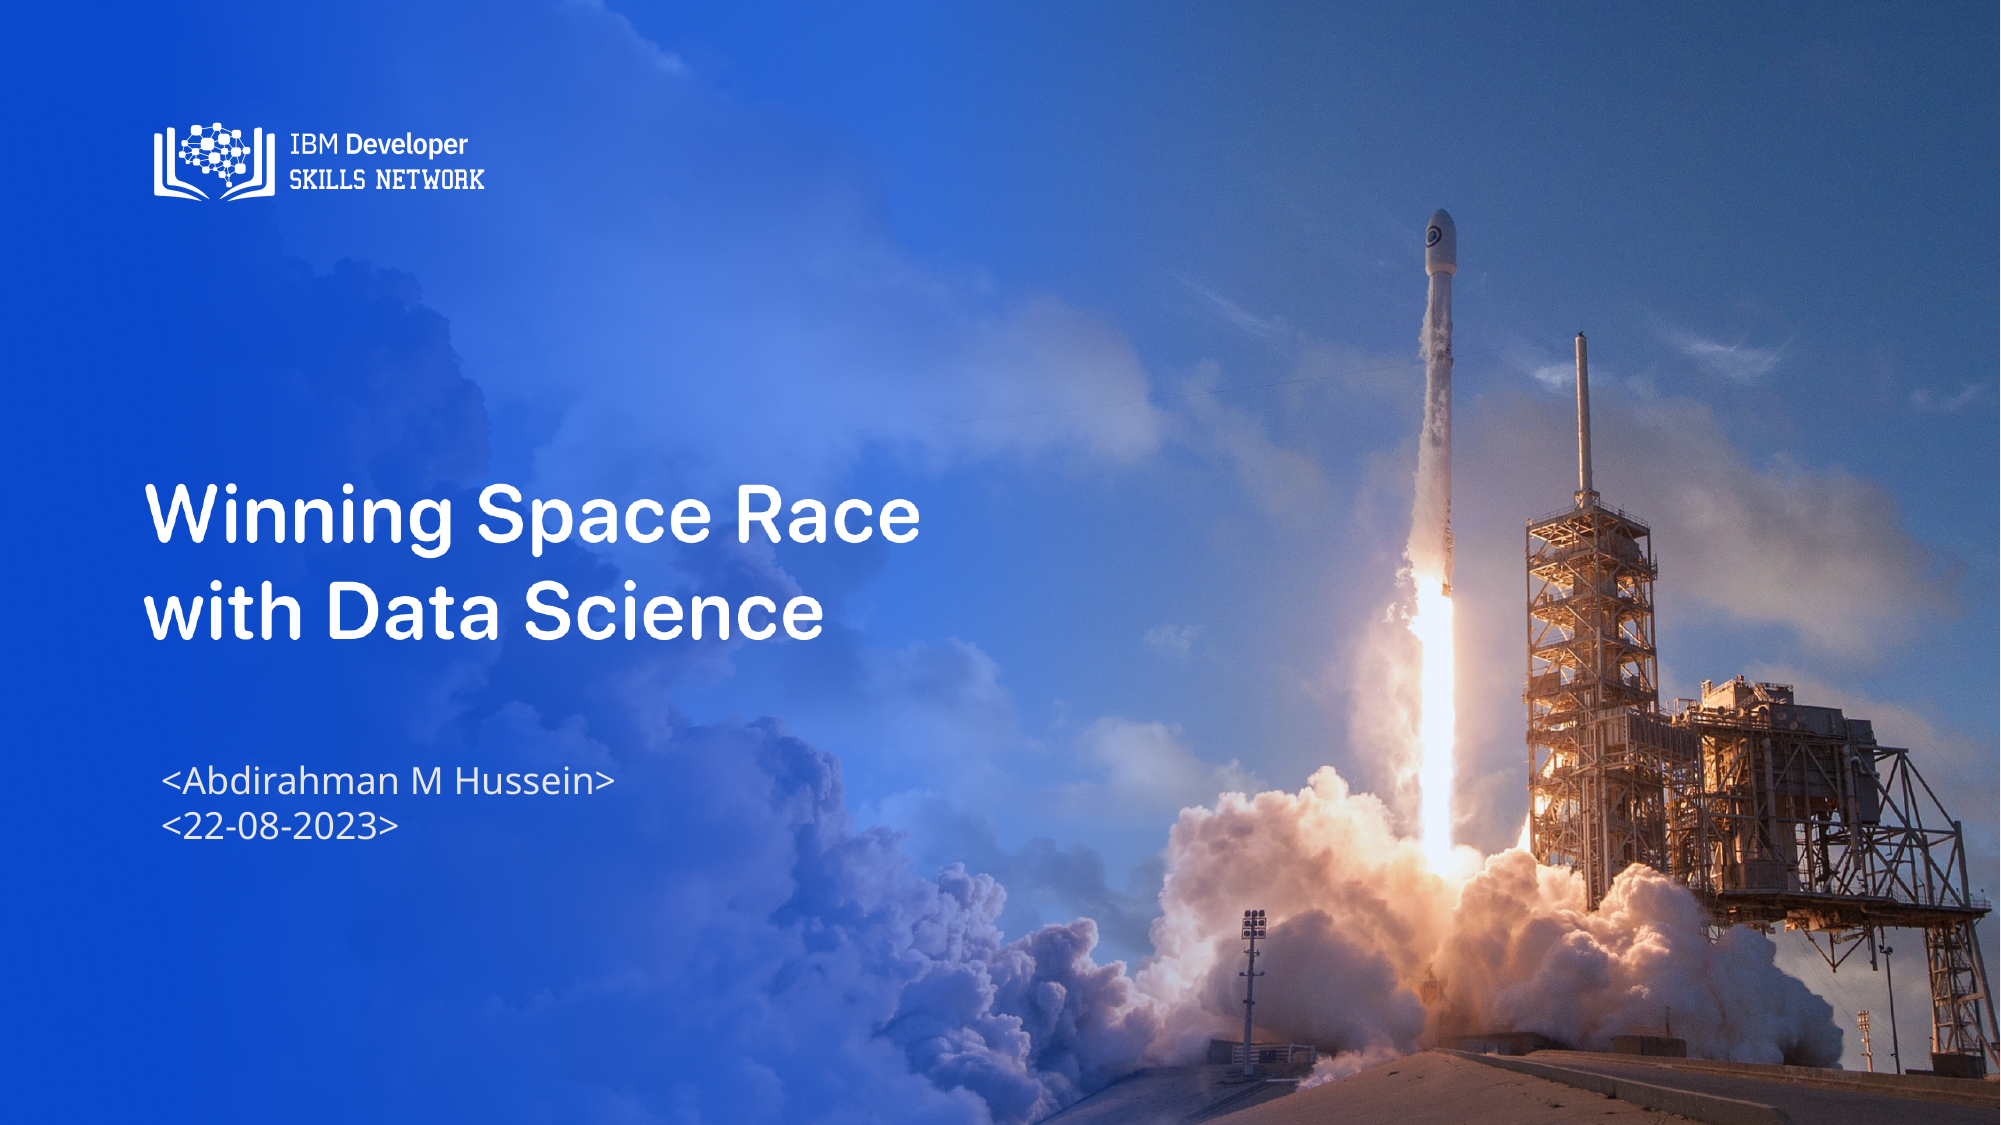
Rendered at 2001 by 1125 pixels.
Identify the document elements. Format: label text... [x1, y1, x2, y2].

text_box <Abdirahman M Hussein> <22-08-2023> [145, 749, 761, 855]
picture [0, 0, 2001, 1125]
